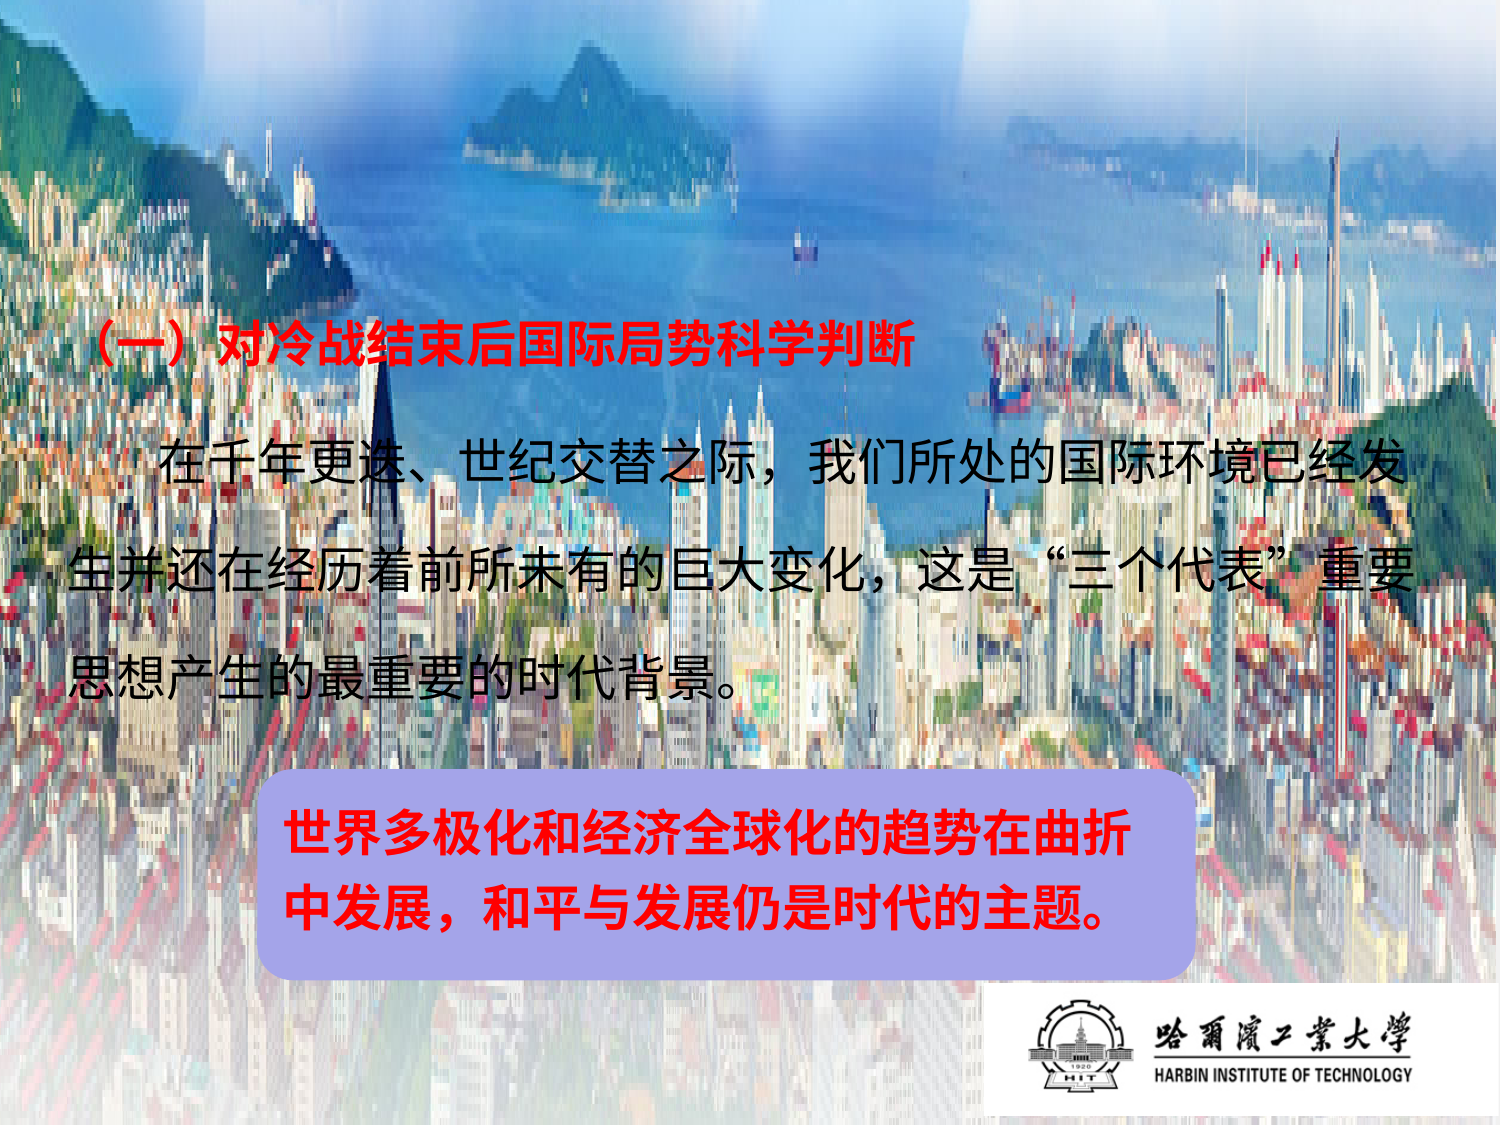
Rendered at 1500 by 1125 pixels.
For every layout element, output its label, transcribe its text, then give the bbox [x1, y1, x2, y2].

picture [0, 0, 1500, 1125]
list （一）对冷战结束后国际局势科学判断 在千年更迭、世纪交替之际，我们所处的国际环境已经发生并还在经历着前所未有的巨大变化，这是“三个代表”重要思想产生的最重要的时代背景。 [51, 269, 1443, 731]
text_box 世界多极化和经济全球化的趋势在曲折中发展，和平与发展仍是时代的主题。 [257, 769, 1196, 981]
